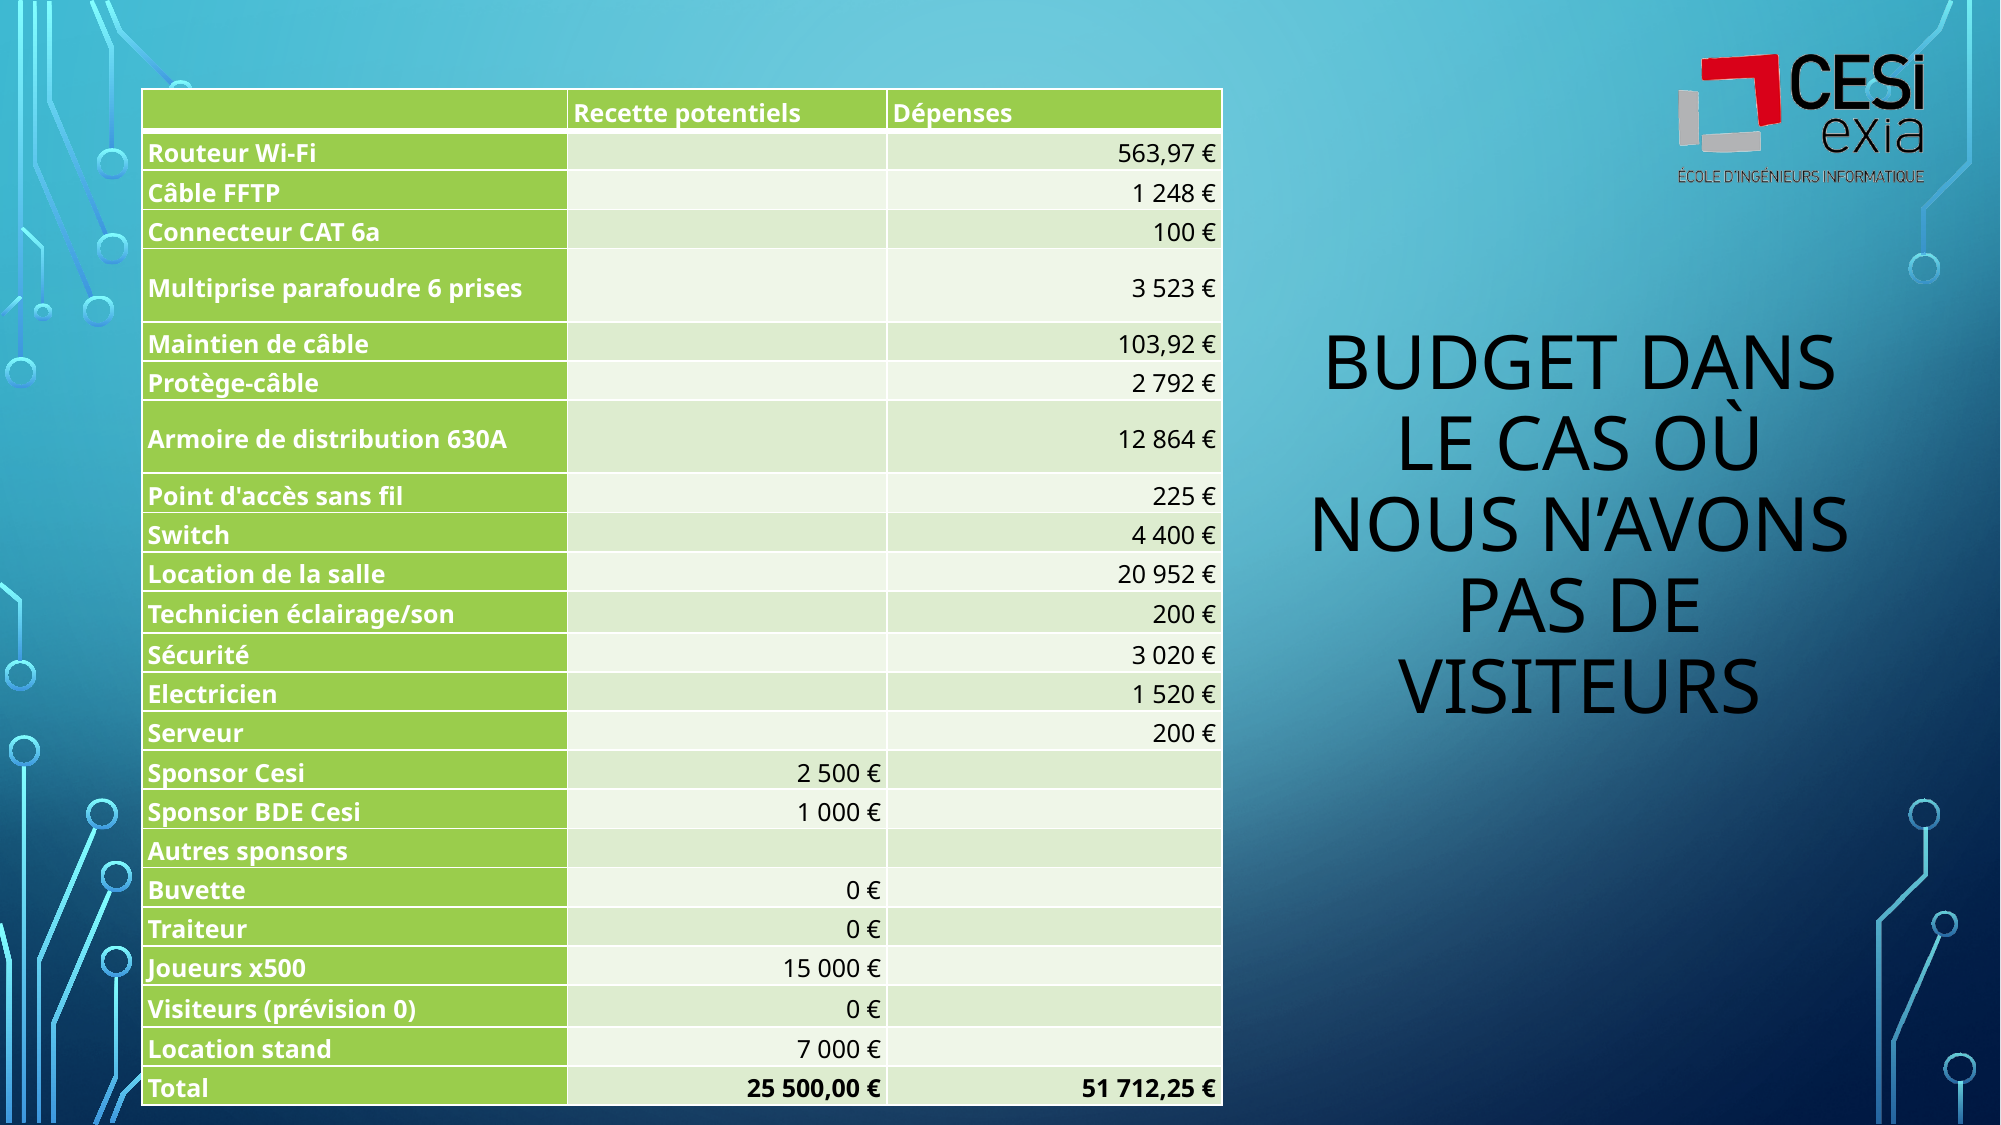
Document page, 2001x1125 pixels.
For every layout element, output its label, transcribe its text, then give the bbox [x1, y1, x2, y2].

table_cell 200 € [888, 712, 1221, 749]
table_cell 103,92 € [888, 323, 1221, 360]
table_cell Total [143, 1067, 567, 1104]
table_cell 2 500 € [568, 751, 886, 788]
table_cell [888, 790, 1221, 828]
table_cell [568, 171, 886, 209]
table_cell Multiprise parafoudre 6 prises [143, 249, 567, 321]
table_cell Electricien [143, 673, 567, 710]
table_cell [568, 249, 886, 321]
table_cell [568, 513, 886, 551]
table_cell 25 500,00 € [568, 1067, 886, 1104]
table_cell Sponsor BDE Cesi [143, 790, 567, 828]
table_cell 3 523 € [888, 249, 1221, 321]
table_cell [568, 673, 886, 710]
table_cell 0 € [568, 868, 886, 906]
table_cell [568, 712, 886, 749]
table_cell [568, 401, 886, 472]
table_cell [888, 868, 1221, 906]
table_cell [568, 553, 886, 590]
table_cell Technicien éclairage/son [143, 592, 567, 632]
table_cell Sécurité [143, 634, 567, 671]
table_cell 0 € [568, 986, 886, 1026]
title Budget dans le cas où nous n’avons pas de visiteurs [1273, 258, 1887, 796]
table_cell 4 400 € [888, 513, 1221, 551]
table_cell 15 000 € [568, 947, 886, 984]
table_cell Switch [143, 513, 567, 551]
table_cell 1 248 € [888, 171, 1221, 209]
table_cell 1 000 € [568, 790, 886, 828]
table_cell Connecteur CAT 6a [143, 210, 567, 248]
table_cell 12 864 € [888, 401, 1221, 472]
table_cell [568, 362, 886, 399]
table_cell 0 € [568, 908, 886, 945]
table_cell Routeur Wi-Fi [143, 134, 567, 169]
table_cell Protège-câble [143, 362, 567, 399]
table_cell [888, 1028, 1221, 1065]
table_cell Traiteur [143, 908, 567, 945]
picture [1601, 0, 2000, 261]
table_cell Buvette [143, 868, 567, 906]
table_cell Location stand [143, 1028, 567, 1065]
table_cell 7 000 € [568, 1028, 886, 1065]
table_cell Point d'accès sans fil [143, 474, 567, 512]
table_cell [888, 751, 1221, 788]
table_cell [568, 210, 886, 248]
table_cell [888, 908, 1221, 945]
table_header [143, 90, 567, 128]
table_cell 3 020 € [888, 634, 1221, 671]
table_cell 2 792 € [888, 362, 1221, 399]
table_cell [568, 634, 886, 671]
table_cell 225 € [888, 474, 1221, 512]
table_cell 20 952 € [888, 553, 1221, 590]
table_cell [888, 947, 1221, 984]
table_cell [568, 829, 886, 867]
table_cell Armoire de distribution 630A [143, 401, 567, 472]
table_cell [888, 829, 1221, 867]
table_cell Serveur [143, 712, 567, 749]
table_cell 1 520 € [888, 673, 1221, 710]
table_cell 100 € [888, 210, 1221, 248]
table_cell [888, 986, 1221, 1026]
table_cell [568, 474, 886, 512]
table_cell 51 712,25 € [888, 1067, 1221, 1104]
table_cell Sponsor Cesi [143, 751, 567, 788]
table_cell Maintien de câble [143, 323, 567, 360]
table_cell [568, 592, 886, 632]
table_cell Visiteurs (prévision 0) [143, 986, 567, 1026]
table_cell Câble FFTP [143, 171, 567, 209]
table_cell [568, 134, 886, 169]
table_header Recette potentiels [568, 90, 886, 128]
table_cell Autres sponsors [143, 829, 567, 867]
table_cell 200 € [888, 592, 1221, 632]
table_header Dépenses [888, 90, 1221, 128]
table_cell Joueurs x500 [143, 947, 567, 984]
table_cell 563,97 € [888, 134, 1221, 169]
table_cell [568, 323, 886, 360]
table_cell Location de la salle [143, 553, 567, 590]
